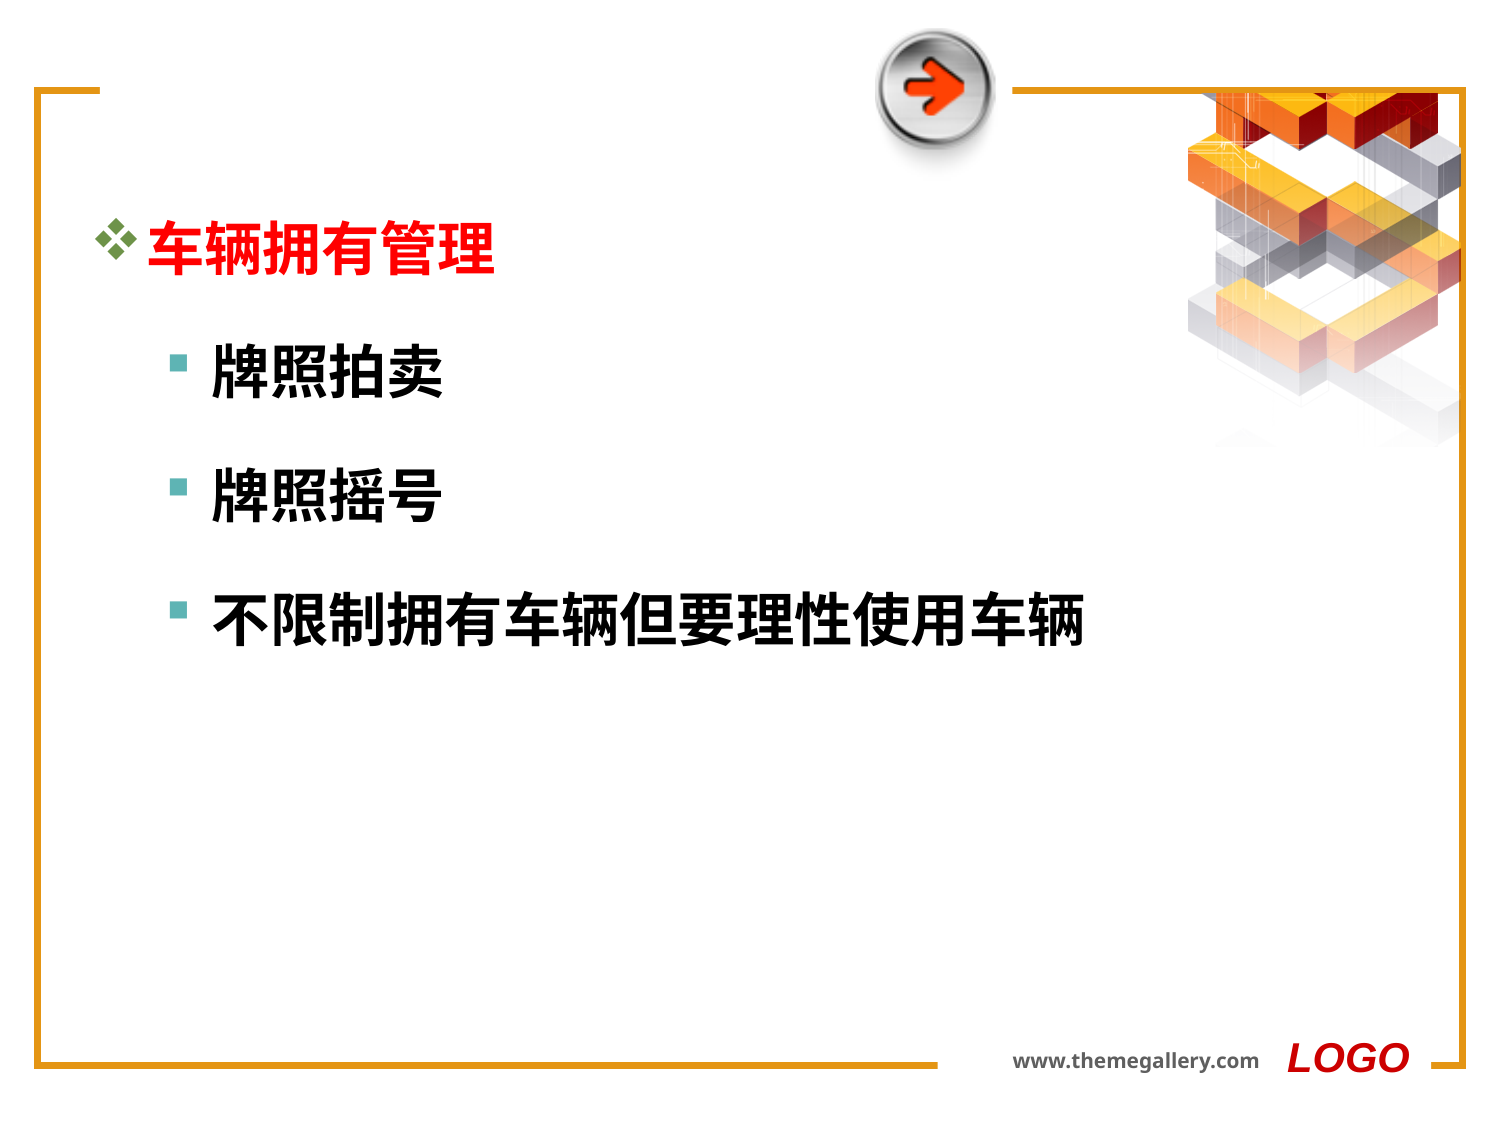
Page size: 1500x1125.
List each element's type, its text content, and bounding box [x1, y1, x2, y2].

footer LOGO [949, 1023, 1426, 1064]
slide_number www.themegallery.com [924, 1040, 1276, 1081]
picture [875, 28, 998, 162]
picture [1187, 93, 1461, 447]
list 车辆拥有管理 牌照拍卖 牌照摇号 不限制拥有车辆但要理性使用车辆 [74, 162, 1426, 991]
